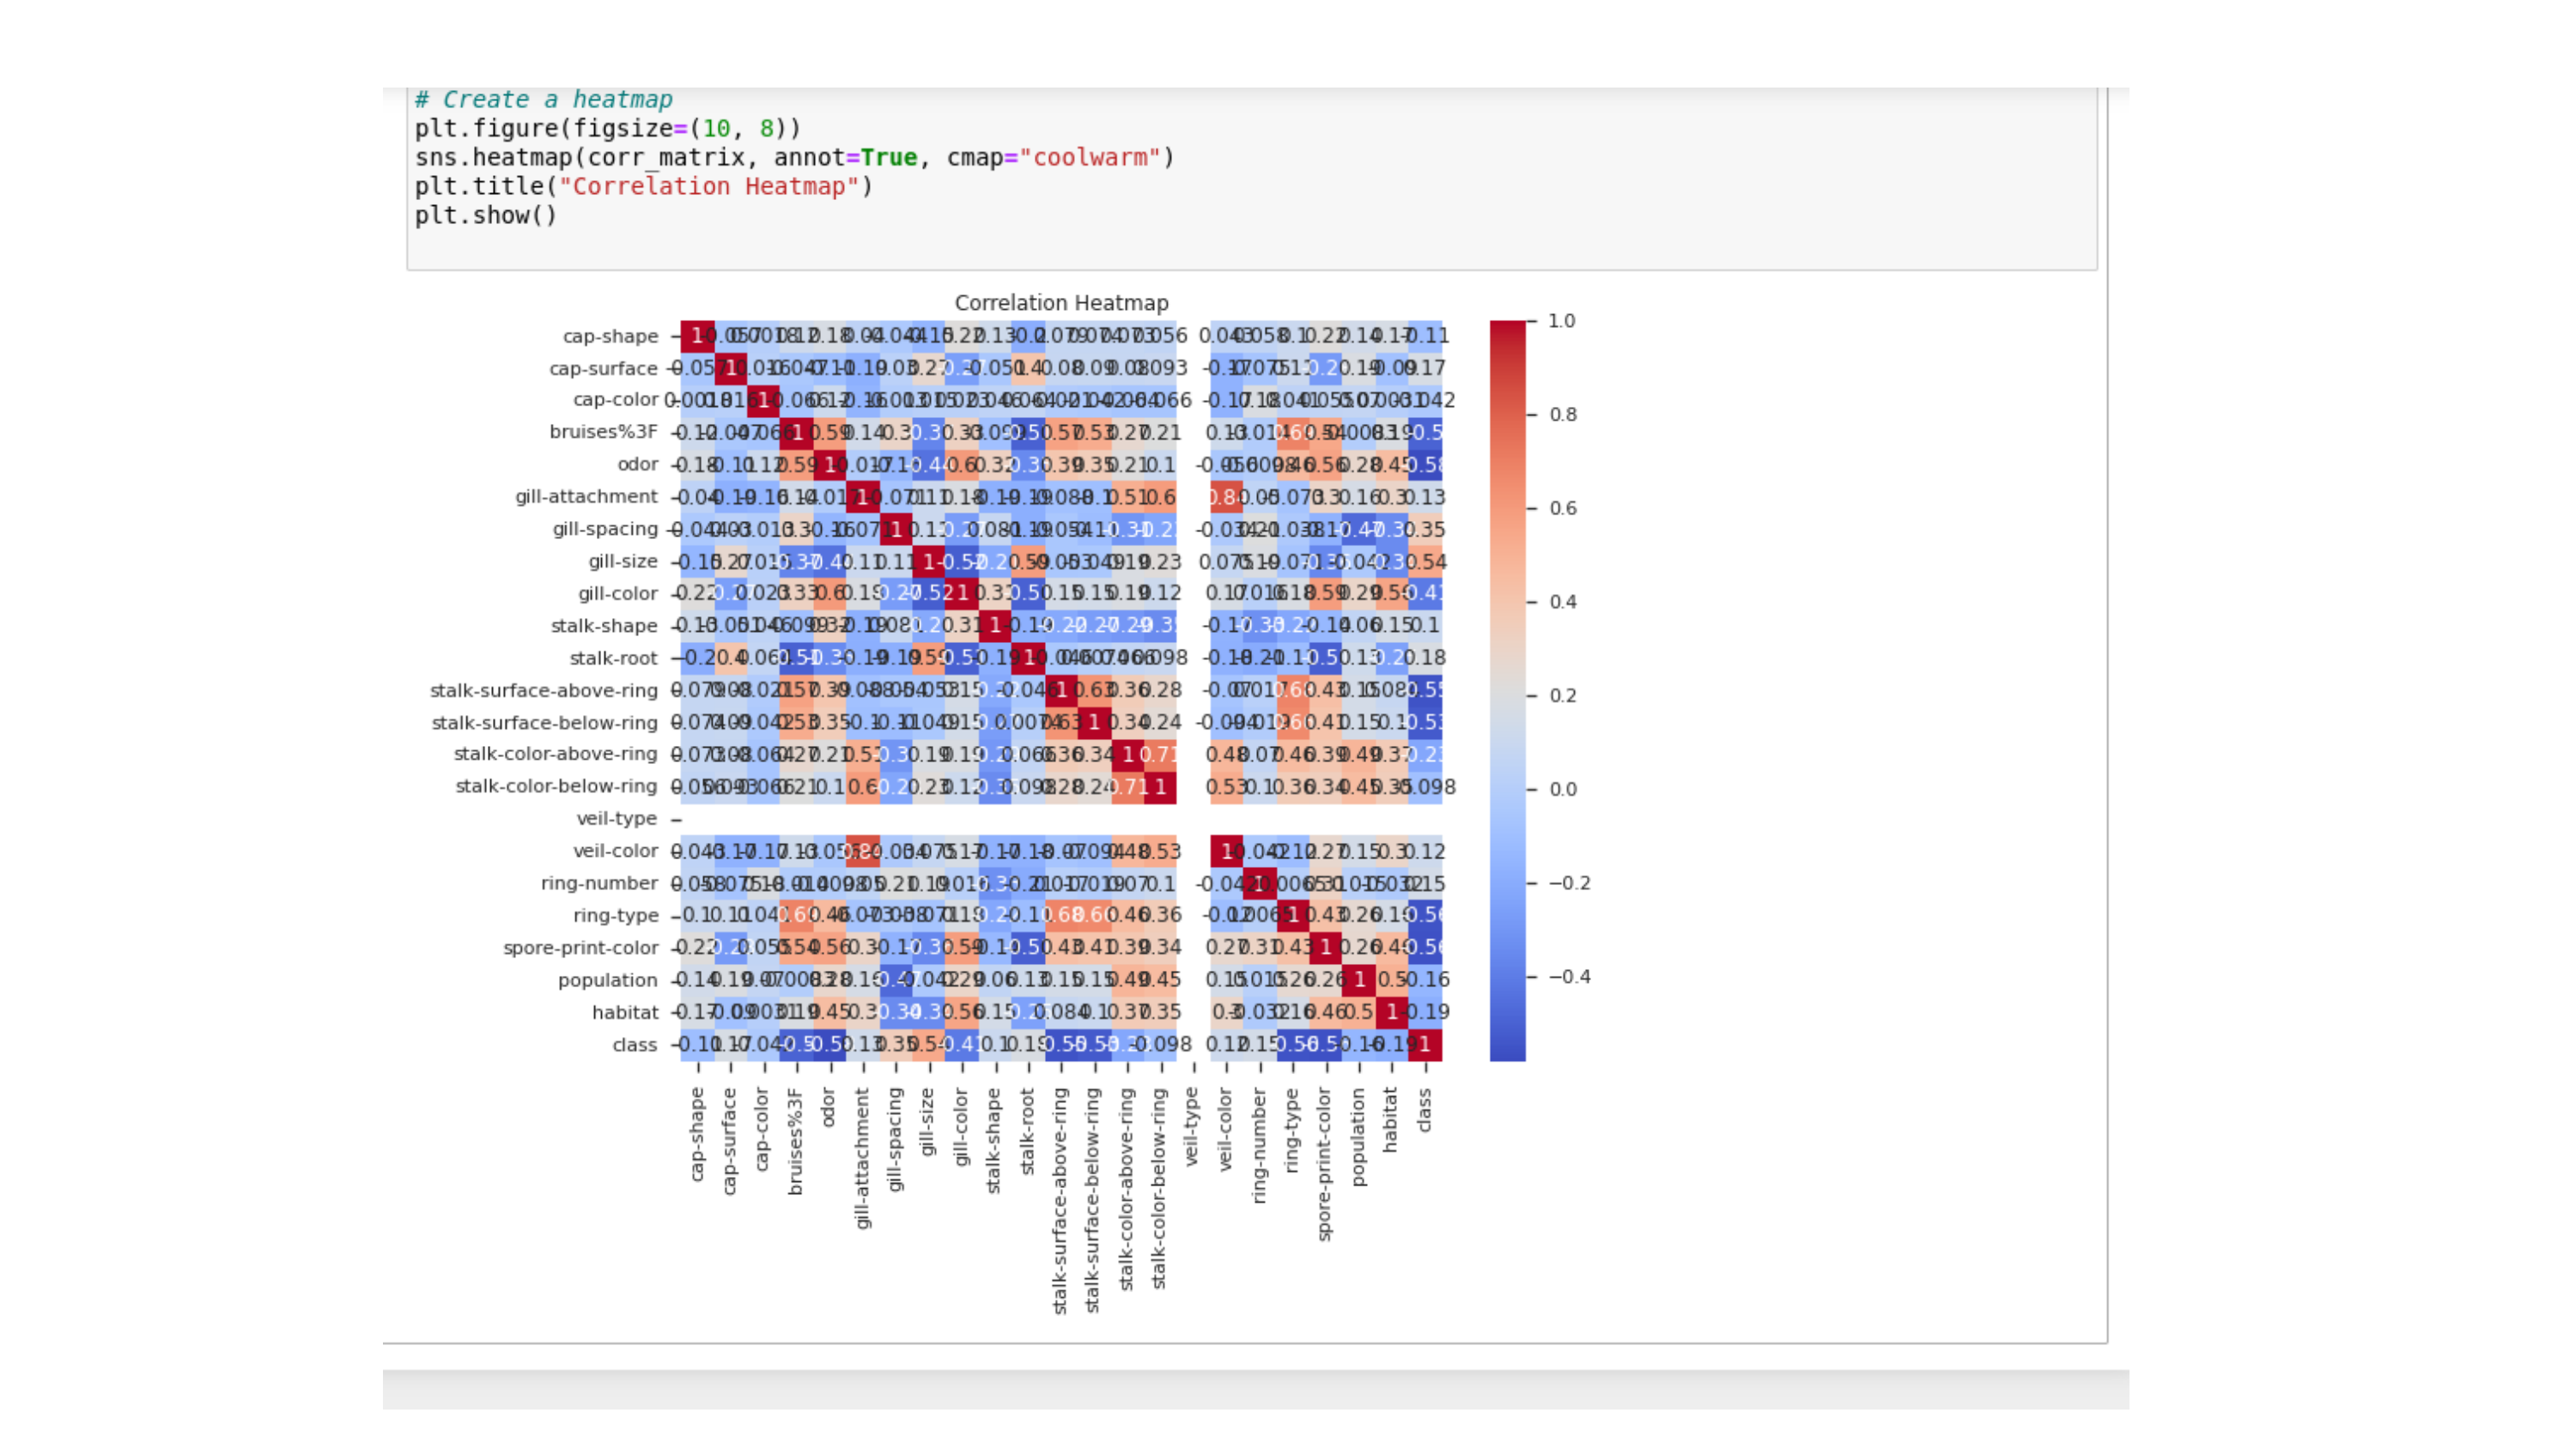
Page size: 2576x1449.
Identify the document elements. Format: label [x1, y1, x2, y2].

picture [383, 88, 2129, 1410]
